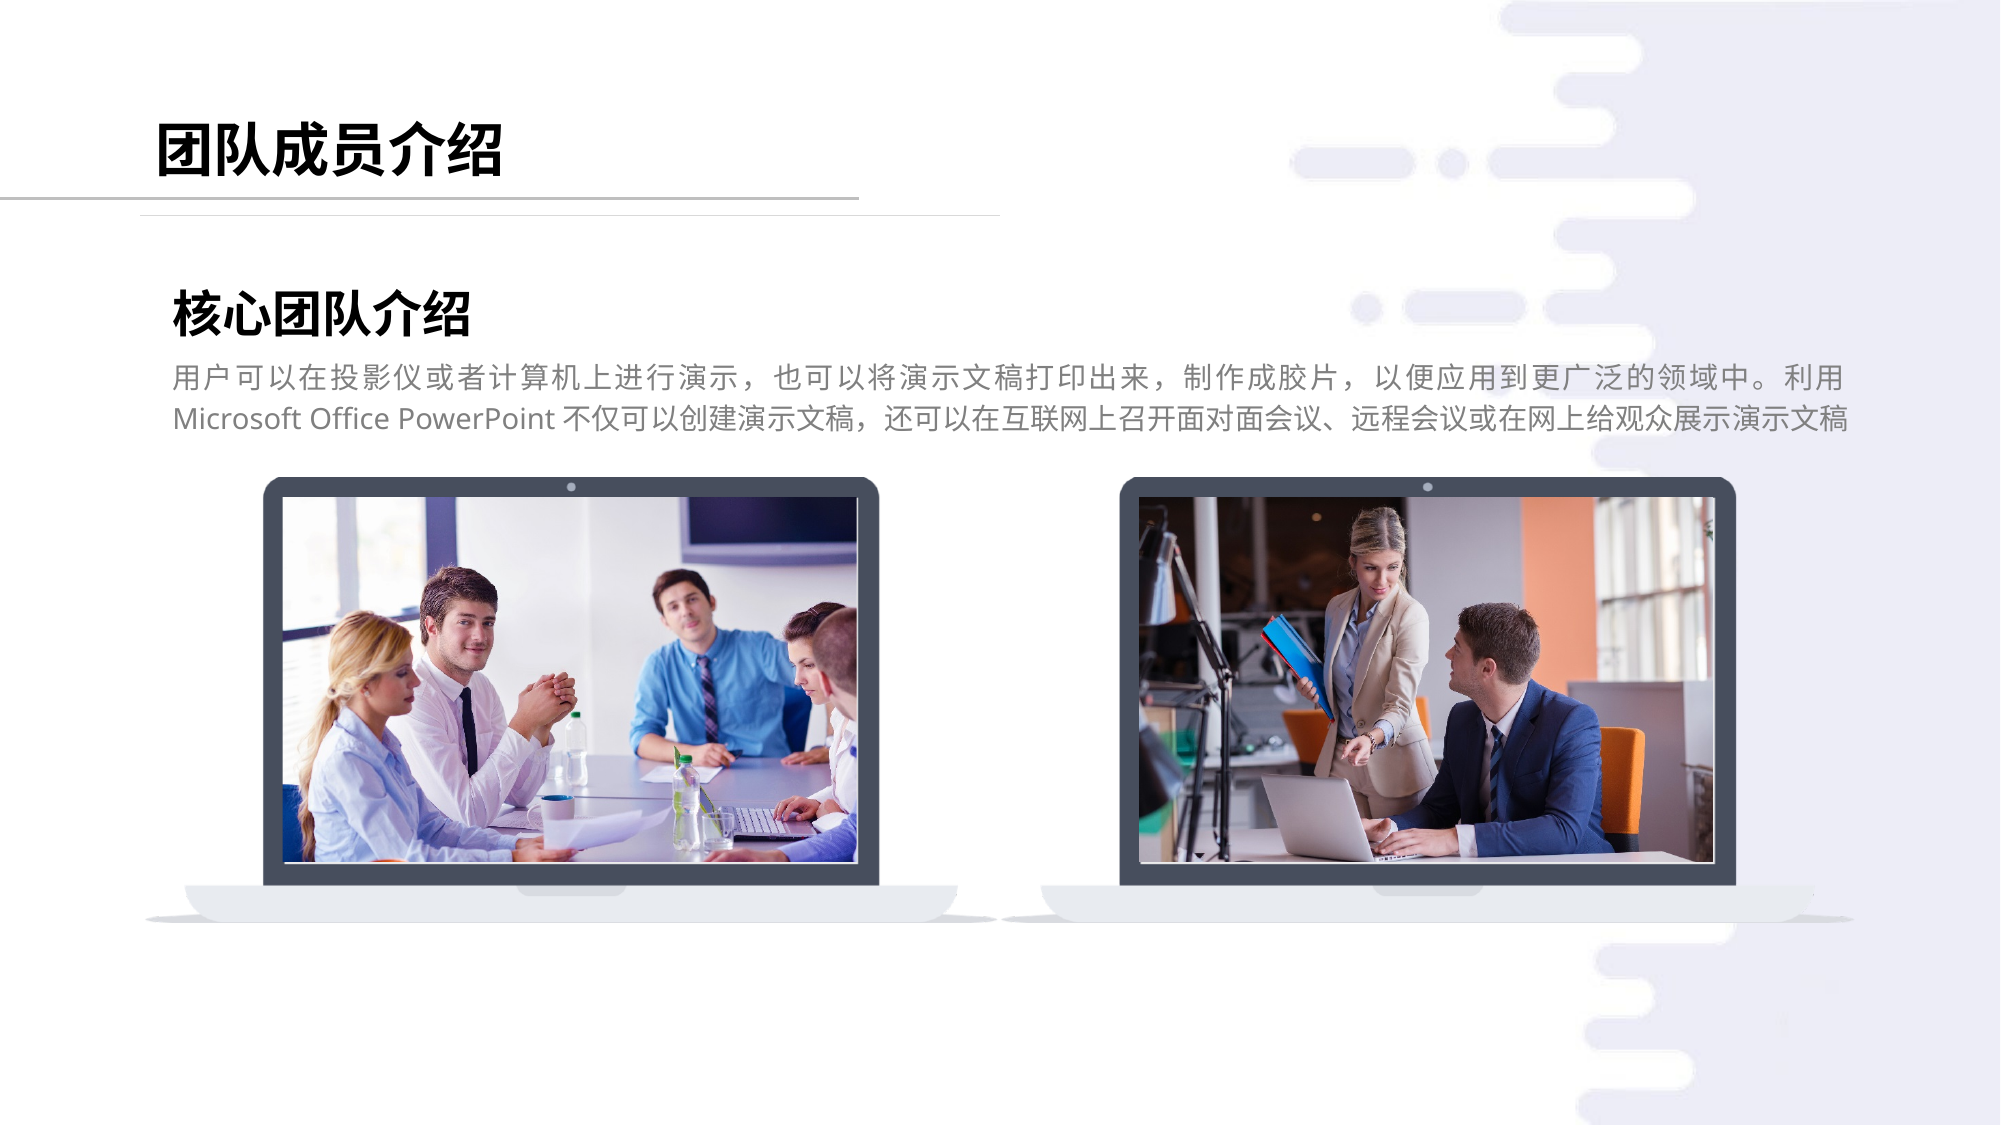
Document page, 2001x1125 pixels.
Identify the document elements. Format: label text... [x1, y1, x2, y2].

picture [0, 0, 2001, 1125]
text_box 团队成员介绍 [140, 105, 698, 191]
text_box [157, 262, 1868, 461]
